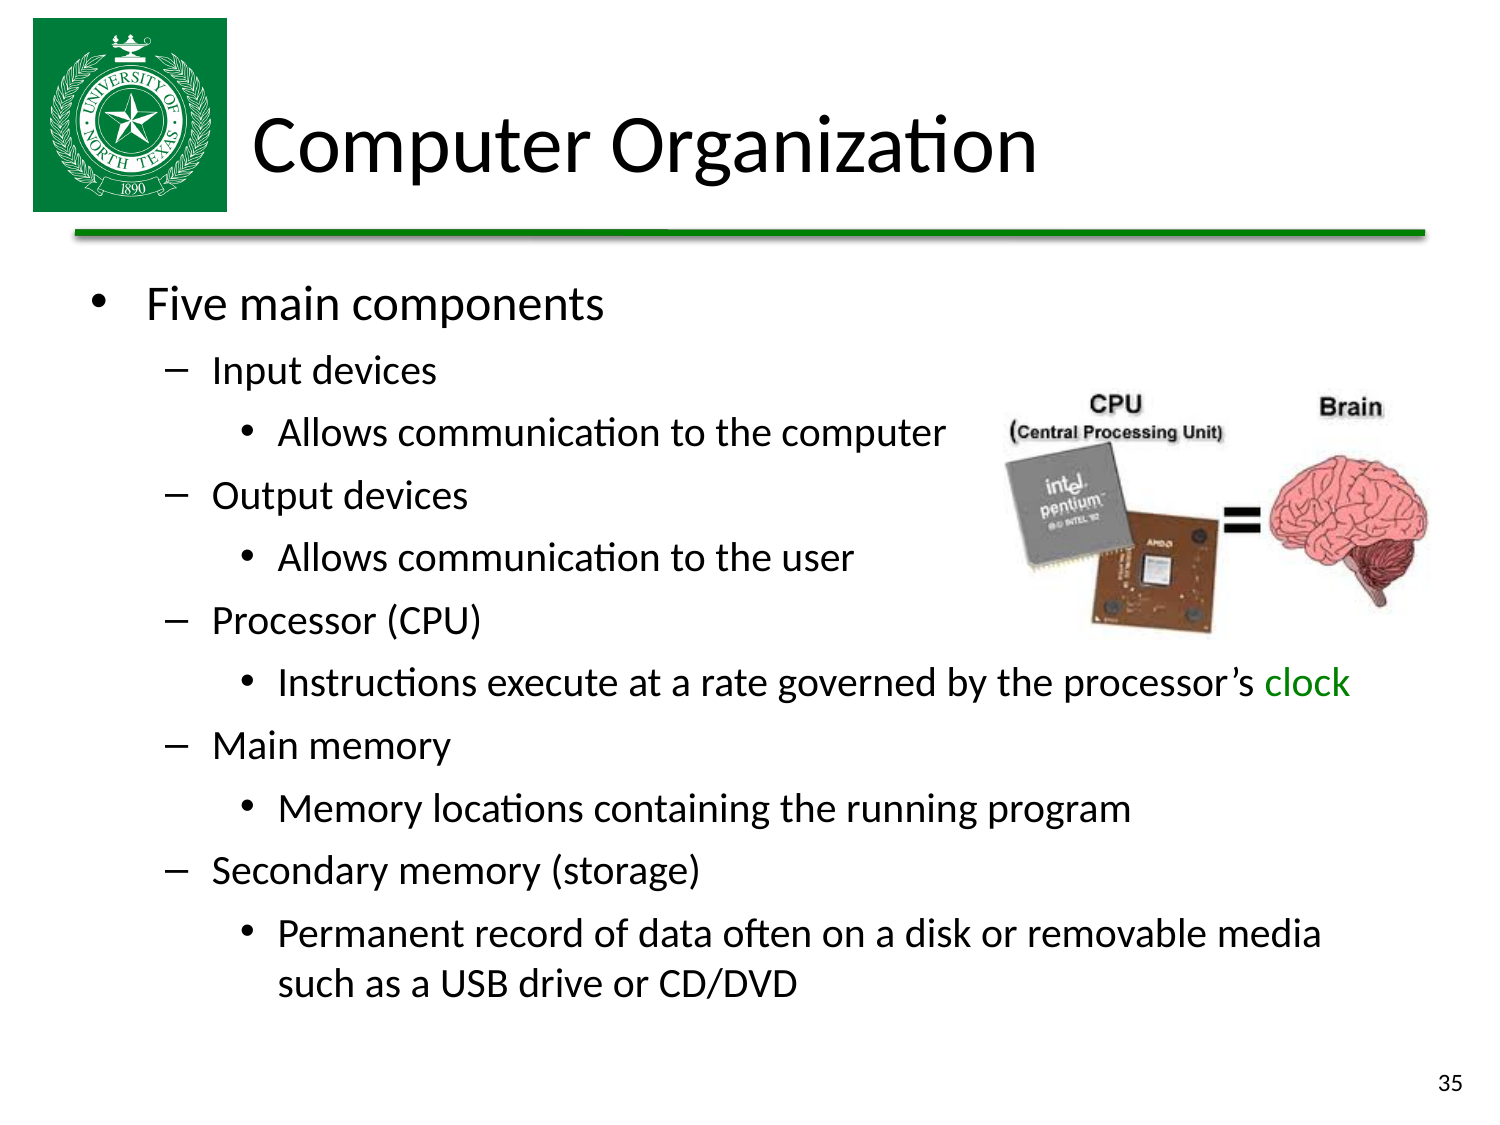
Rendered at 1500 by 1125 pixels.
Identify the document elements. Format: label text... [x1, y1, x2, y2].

list Five main components Input devices Allows communication to the computer Output devices Allows communication to the user Processor (CPU) Instructions execute at a rate governed by the processor’s clock Main memory Memory locations containing the running program Secondary memory (storage) Permanent record of data often on a disk or removable media such as a USB drive or CD/DVD [75, 262, 1425, 1052]
title Computer Organization [237, 45, 1479, 233]
picture [33, 17, 228, 212]
slide_number 35 [1418, 1051, 1479, 1112]
picture [1002, 388, 1443, 640]
